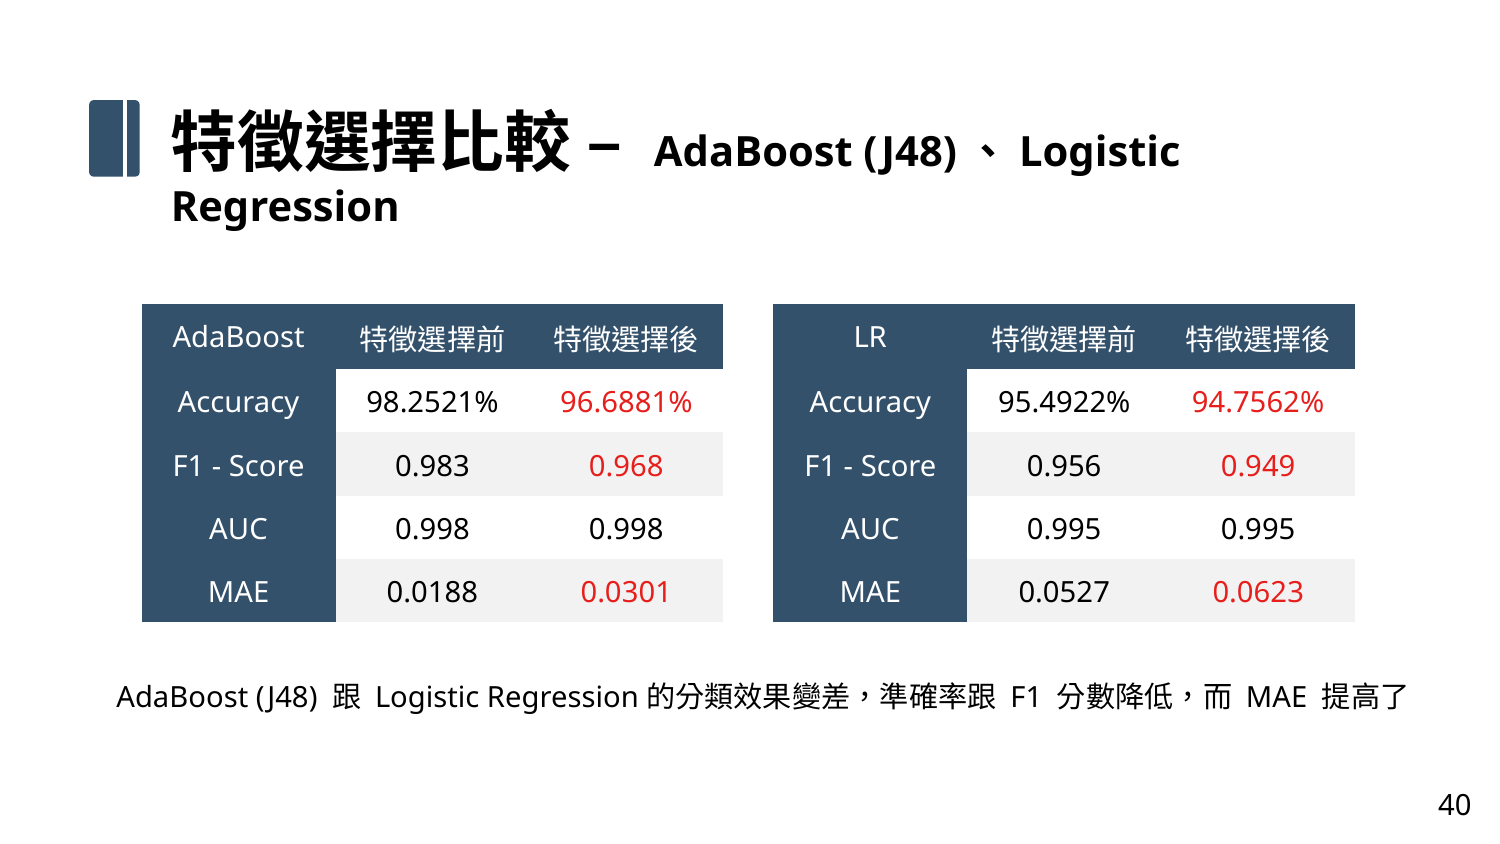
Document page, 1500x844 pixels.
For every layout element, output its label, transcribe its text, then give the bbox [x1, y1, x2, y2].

text_box 40 [1409, 779, 1500, 844]
table_header AdaBoost [142, 304, 336, 369]
table_header 特徵選擇前 [336, 304, 529, 369]
table_cell 0.995 [967, 496, 1161, 559]
table_cell 0.0188 [336, 559, 529, 622]
table_cell 0.0301 [529, 559, 723, 622]
text_box AdaBoost (J48) 跟 Logistic Regression的分類效果變差，準確率跟 F1 分數降低，而 MAE 提高了 [0, 671, 1500, 721]
table_cell F1 - Score [773, 432, 967, 496]
table_header 特徵選擇後 [529, 304, 723, 369]
table_cell AUC [773, 496, 967, 559]
table_header 特徵選擇後 [1161, 304, 1355, 369]
table_cell 0.998 [336, 496, 529, 559]
table_cell 0.956 [967, 432, 1161, 496]
table_cell F1 - Score [142, 432, 336, 496]
text_box [1292, 295, 1500, 371]
table_cell Accuracy [142, 369, 336, 432]
table_cell 0.968 [529, 432, 723, 496]
table_cell 0.995 [1161, 496, 1355, 559]
table_cell 0.983 [336, 432, 529, 496]
table_cell MAE [773, 559, 967, 622]
table_cell 95.4922% [967, 369, 1161, 432]
table_header LR [773, 304, 967, 369]
table_cell Accuracy [773, 369, 967, 432]
table_header 特徵選擇前 [967, 304, 1161, 369]
table_cell AUC [142, 496, 336, 559]
table_cell 0.949 [1161, 432, 1355, 496]
table_cell MAE [142, 559, 336, 622]
table_cell 96.6881% [529, 369, 723, 432]
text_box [88, 90, 1418, 193]
table_cell 98.2521% [336, 369, 529, 432]
table_cell 94.7562% [1161, 369, 1355, 432]
table_cell 0.0623 [1161, 559, 1355, 622]
table_cell 0.998 [529, 496, 723, 559]
table_cell 0.0527 [967, 559, 1161, 622]
